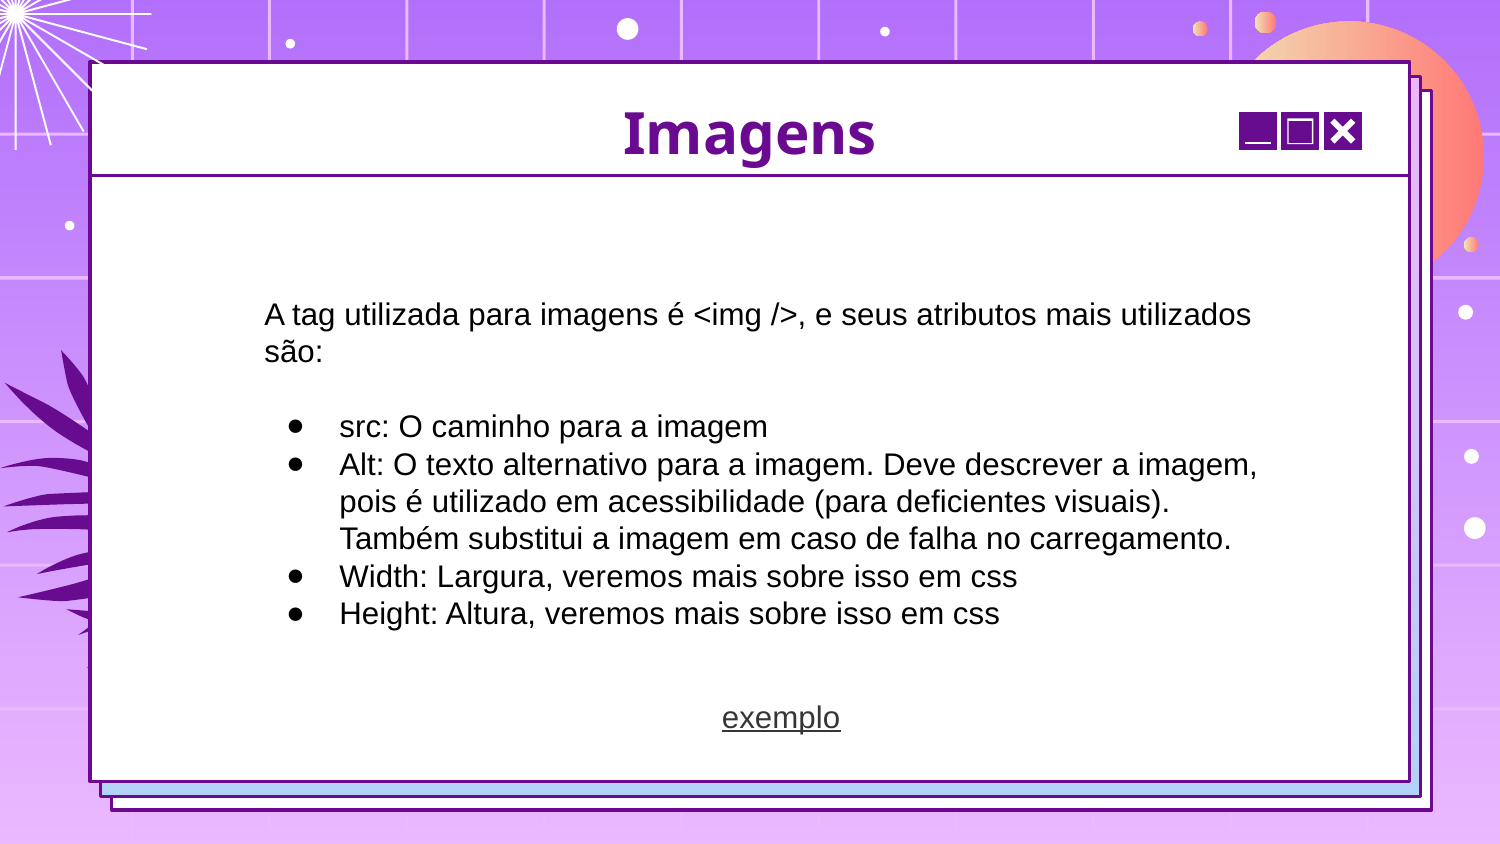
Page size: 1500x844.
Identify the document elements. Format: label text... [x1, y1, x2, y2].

title Imagens [90, 90, 1410, 173]
list exemplo [644, 700, 919, 732]
list A tag utilizada para imagens é <img />, e seus atributos mais utilizados são: src: O caminho para a imagem Alt: O texto alternativo para a imagem. Deve descrever a imagem, pois é utilizado em acessibilidade (para deficientes visuais). Também substitui a imagem em caso de falha no carregamento. Width: Largura, veremos mais sobre isso em css Height: Altura, veremos mais sobre isso em css [249, 207, 1313, 718]
